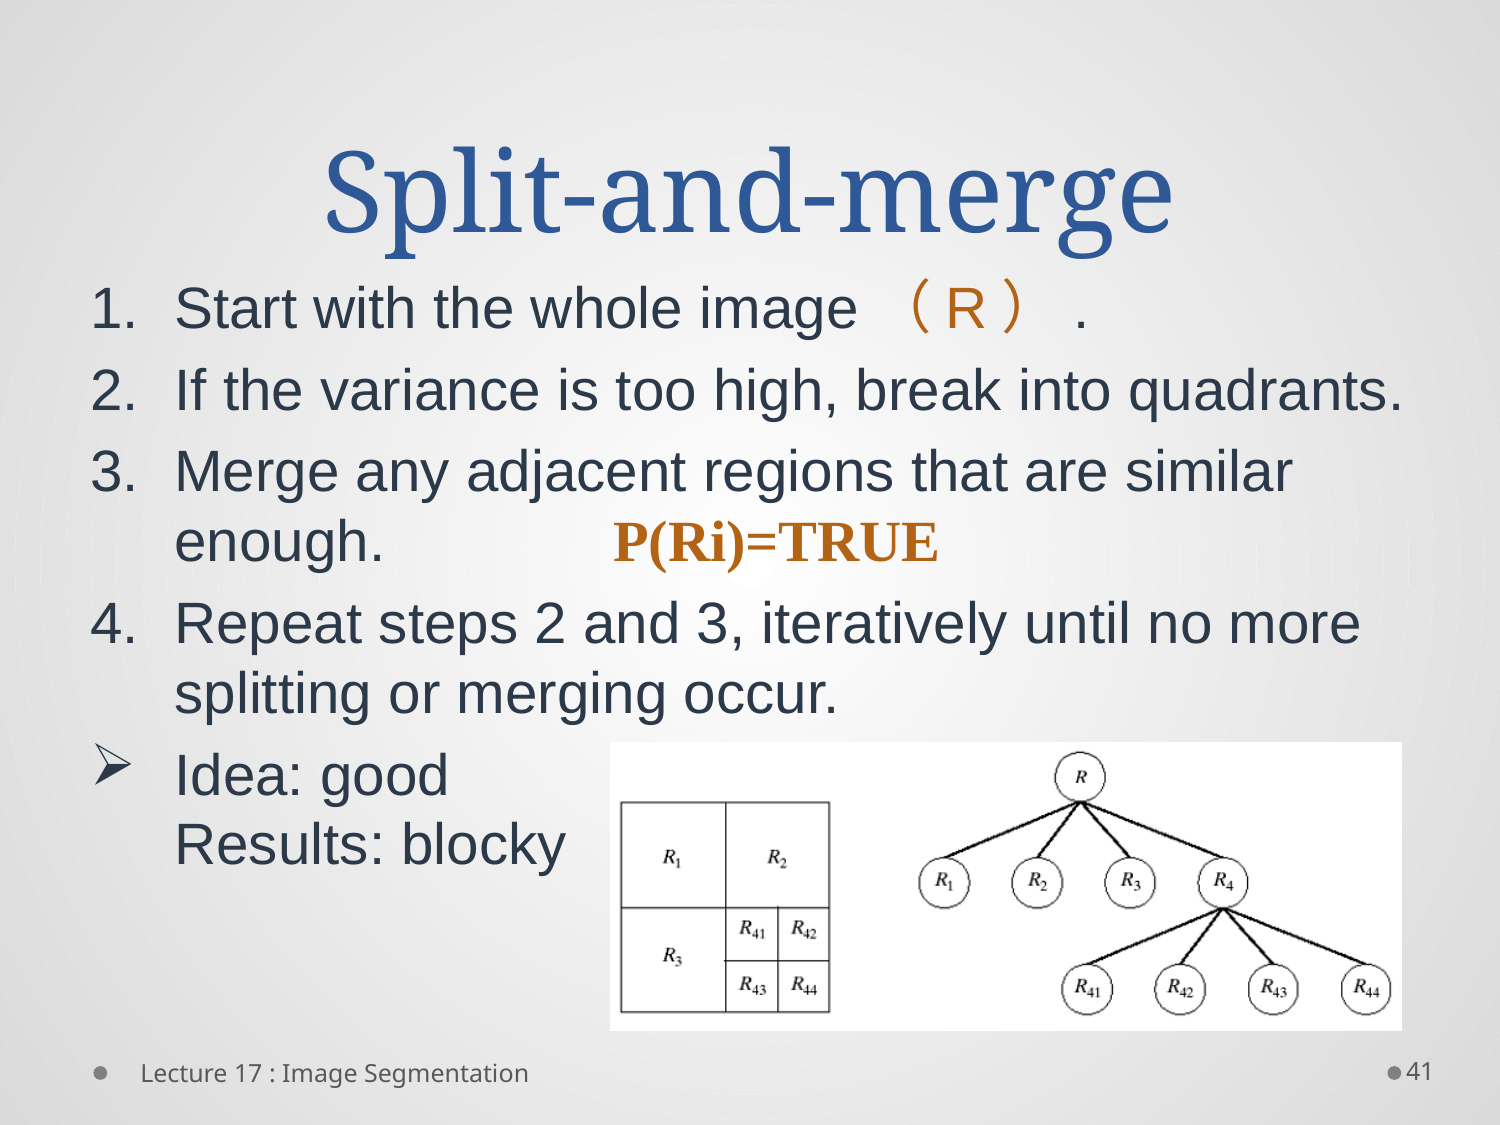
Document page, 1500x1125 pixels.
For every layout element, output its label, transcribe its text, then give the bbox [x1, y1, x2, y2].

slide_number 41 [1401, 1042, 1494, 1103]
list Start with the whole image（R）. If the variance is too high, break into quadrants. Merge any adjacent regions that are similar enough. P(Ri)=TRUE Repeat steps 2 and 3, iteratively until no more splitting or merging occur. Idea: good Results: blocky [74, 262, 1426, 1006]
picture [609, 741, 1402, 1031]
title Split-and-merge [75, 0, 1425, 262]
